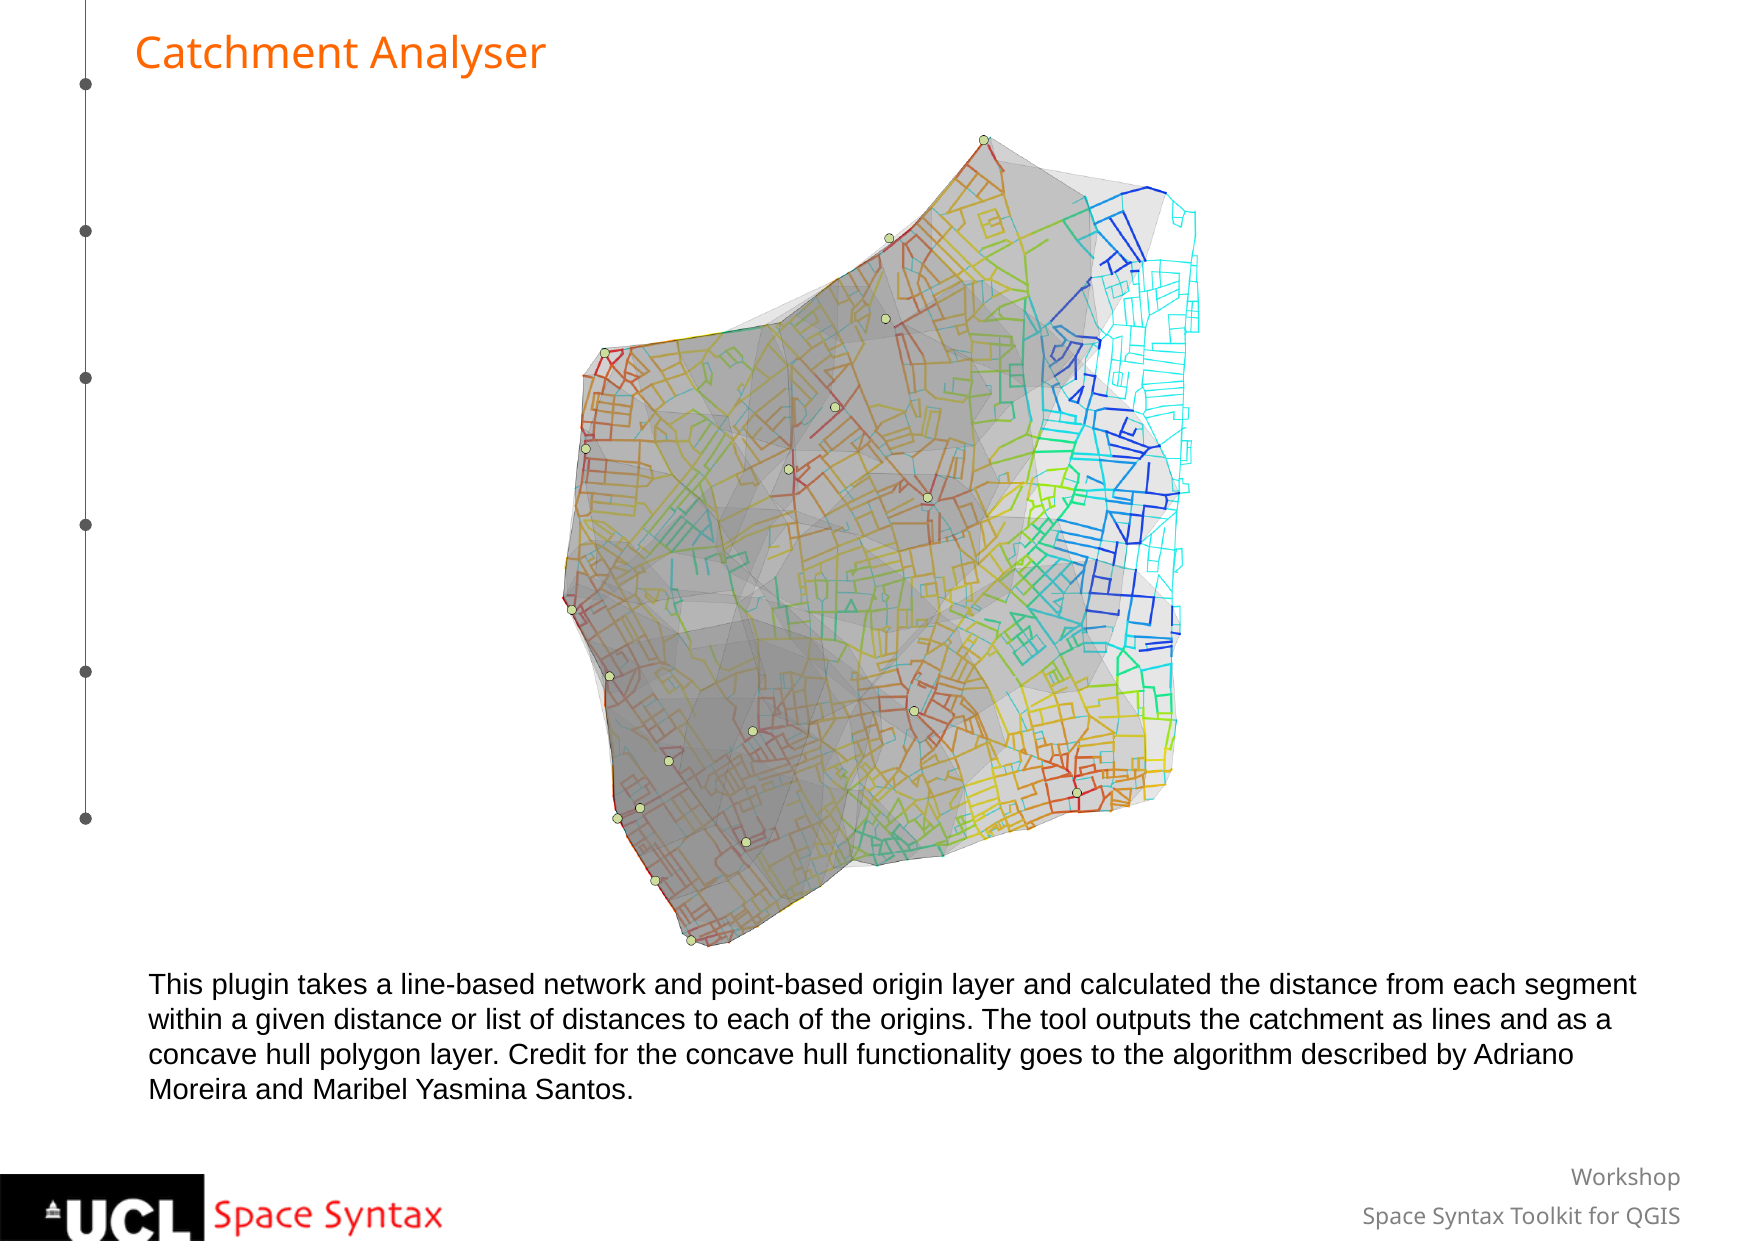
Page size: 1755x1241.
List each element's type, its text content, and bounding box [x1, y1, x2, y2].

text_box This plugin takes a line-based network and point-based origin layer and calculated the distance from each segment within a given distance or list of distances to each of the origins. The tool outputs the catchment as lines and as a concave hull polygon layer. Credit for the concave hull functionality goes to the algorithm described by Adriano Moreira and Maribel Yasmina Santos. [133, 958, 1689, 1113]
picture [0, 1174, 528, 1241]
picture [421, 116, 1425, 977]
text_box Catchment Analyser [119, 17, 1175, 85]
